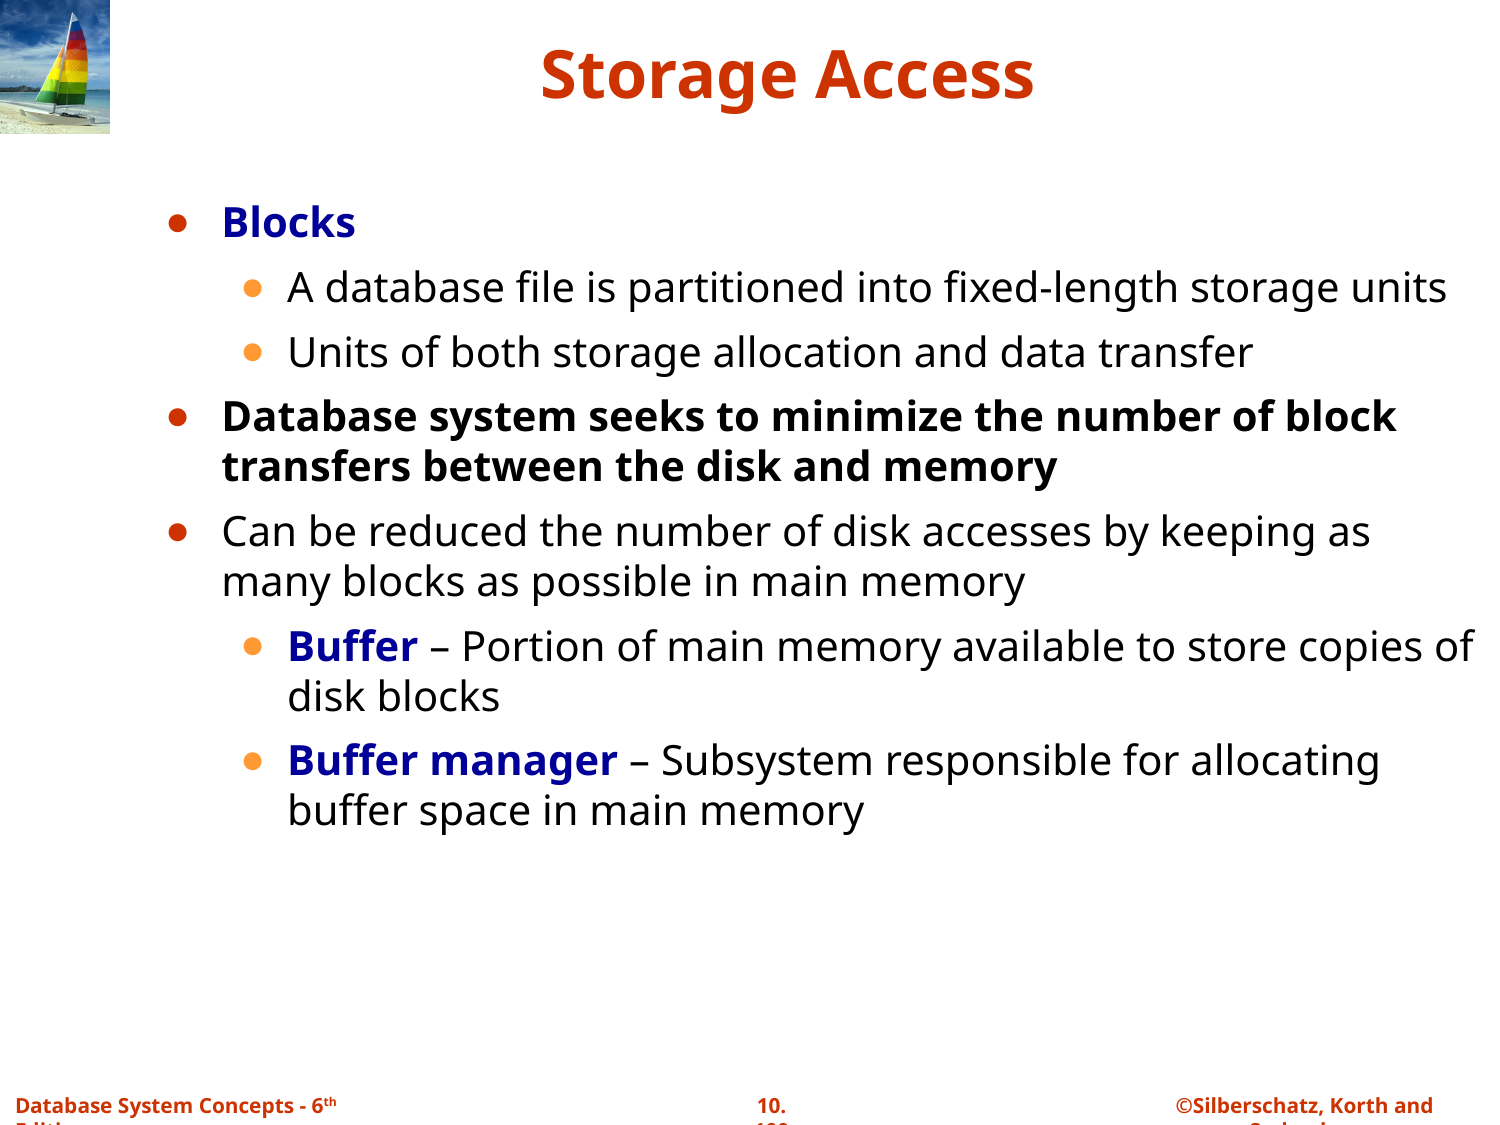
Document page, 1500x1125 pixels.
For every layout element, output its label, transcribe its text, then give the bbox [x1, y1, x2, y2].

picture [0, 0, 110, 134]
list Blocks A database file is partitioned into fixed-length storage units Units of both storage allocation and data transfer Database system seeks to minimize the number of block transfers between the disk and memory Can be reduced the number of disk accesses by keeping as many blocks as possible in main memory Buffer – Portion of main memory available to store copies of disk blocks Buffer manager – Subsystem responsible for allocating buffer space in main memory [150, 188, 1500, 979]
title Storage Access [126, 19, 1451, 120]
